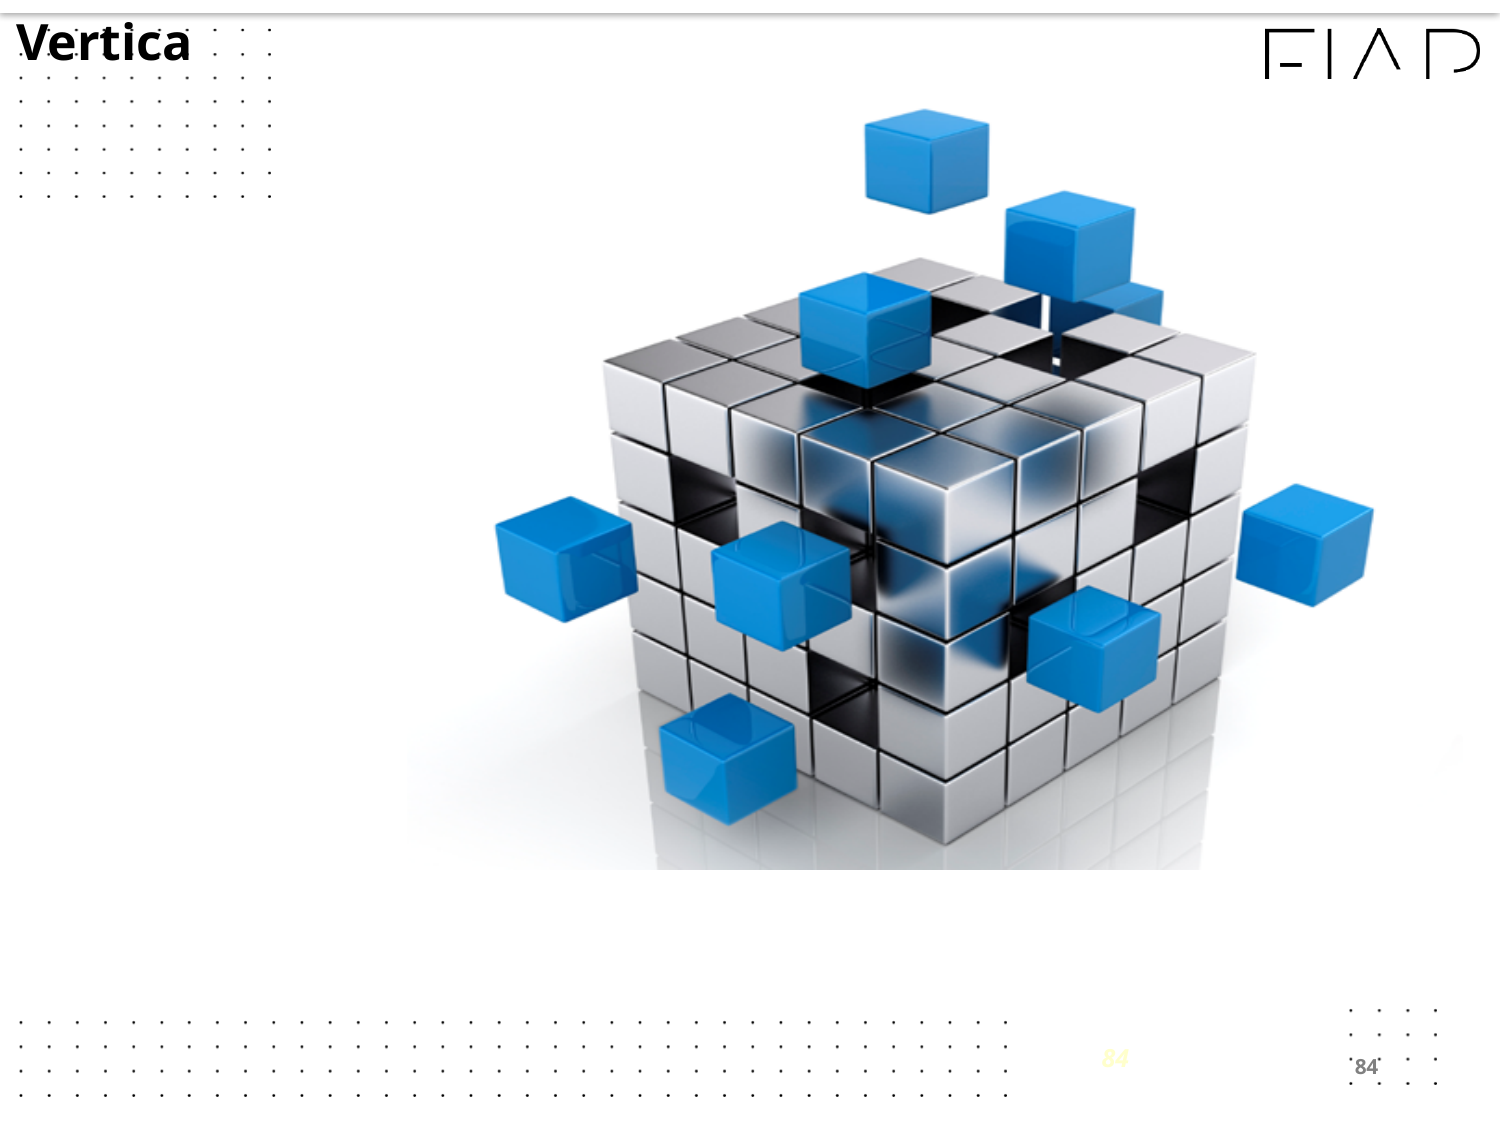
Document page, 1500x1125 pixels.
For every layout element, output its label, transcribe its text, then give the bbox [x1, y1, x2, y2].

text_box Vertica [1, 3, 811, 79]
picture [1344, 1007, 1437, 1085]
picture [407, 28, 1480, 870]
picture [19, 79, 271, 198]
picture [19, 1019, 1007, 1097]
